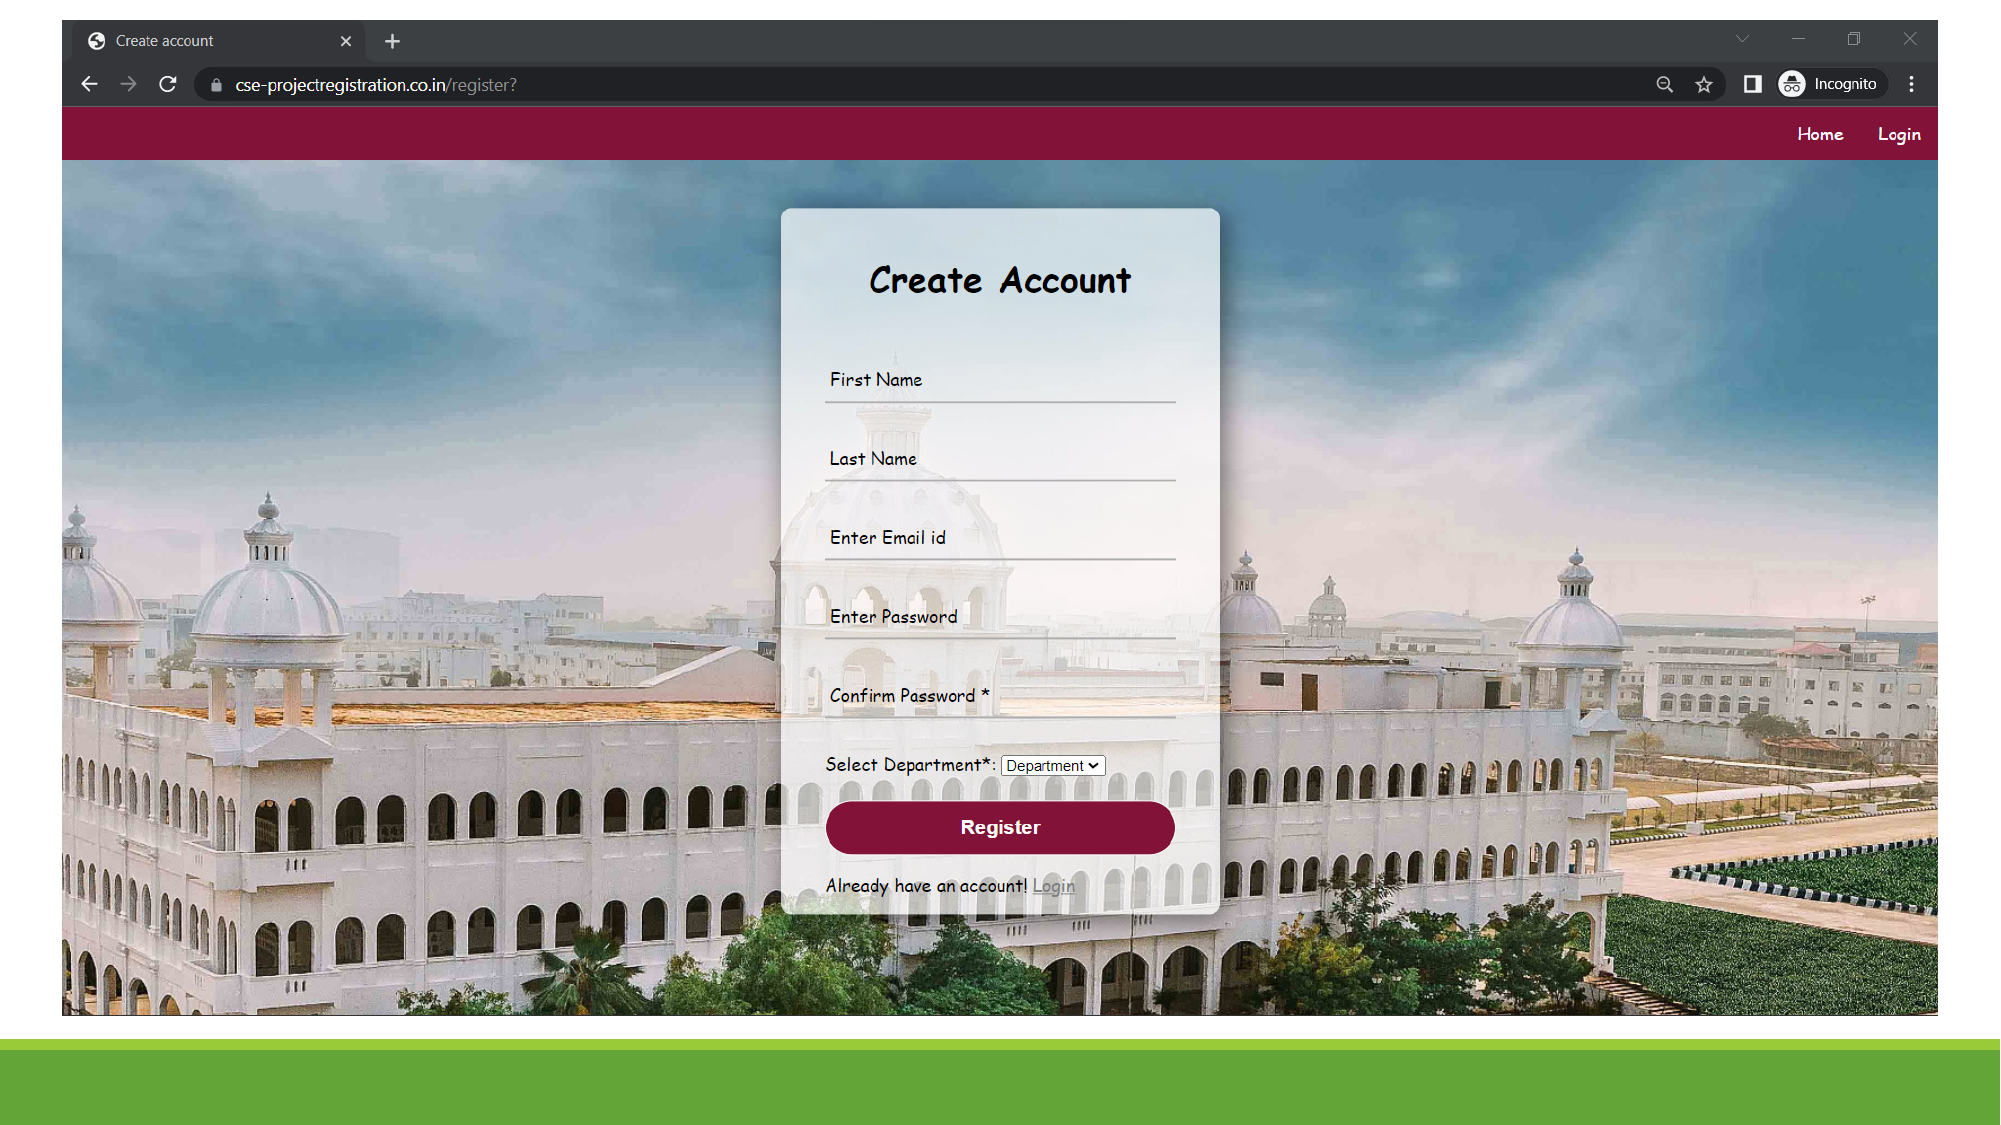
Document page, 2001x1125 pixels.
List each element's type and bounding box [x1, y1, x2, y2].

picture [61, 20, 1939, 1016]
